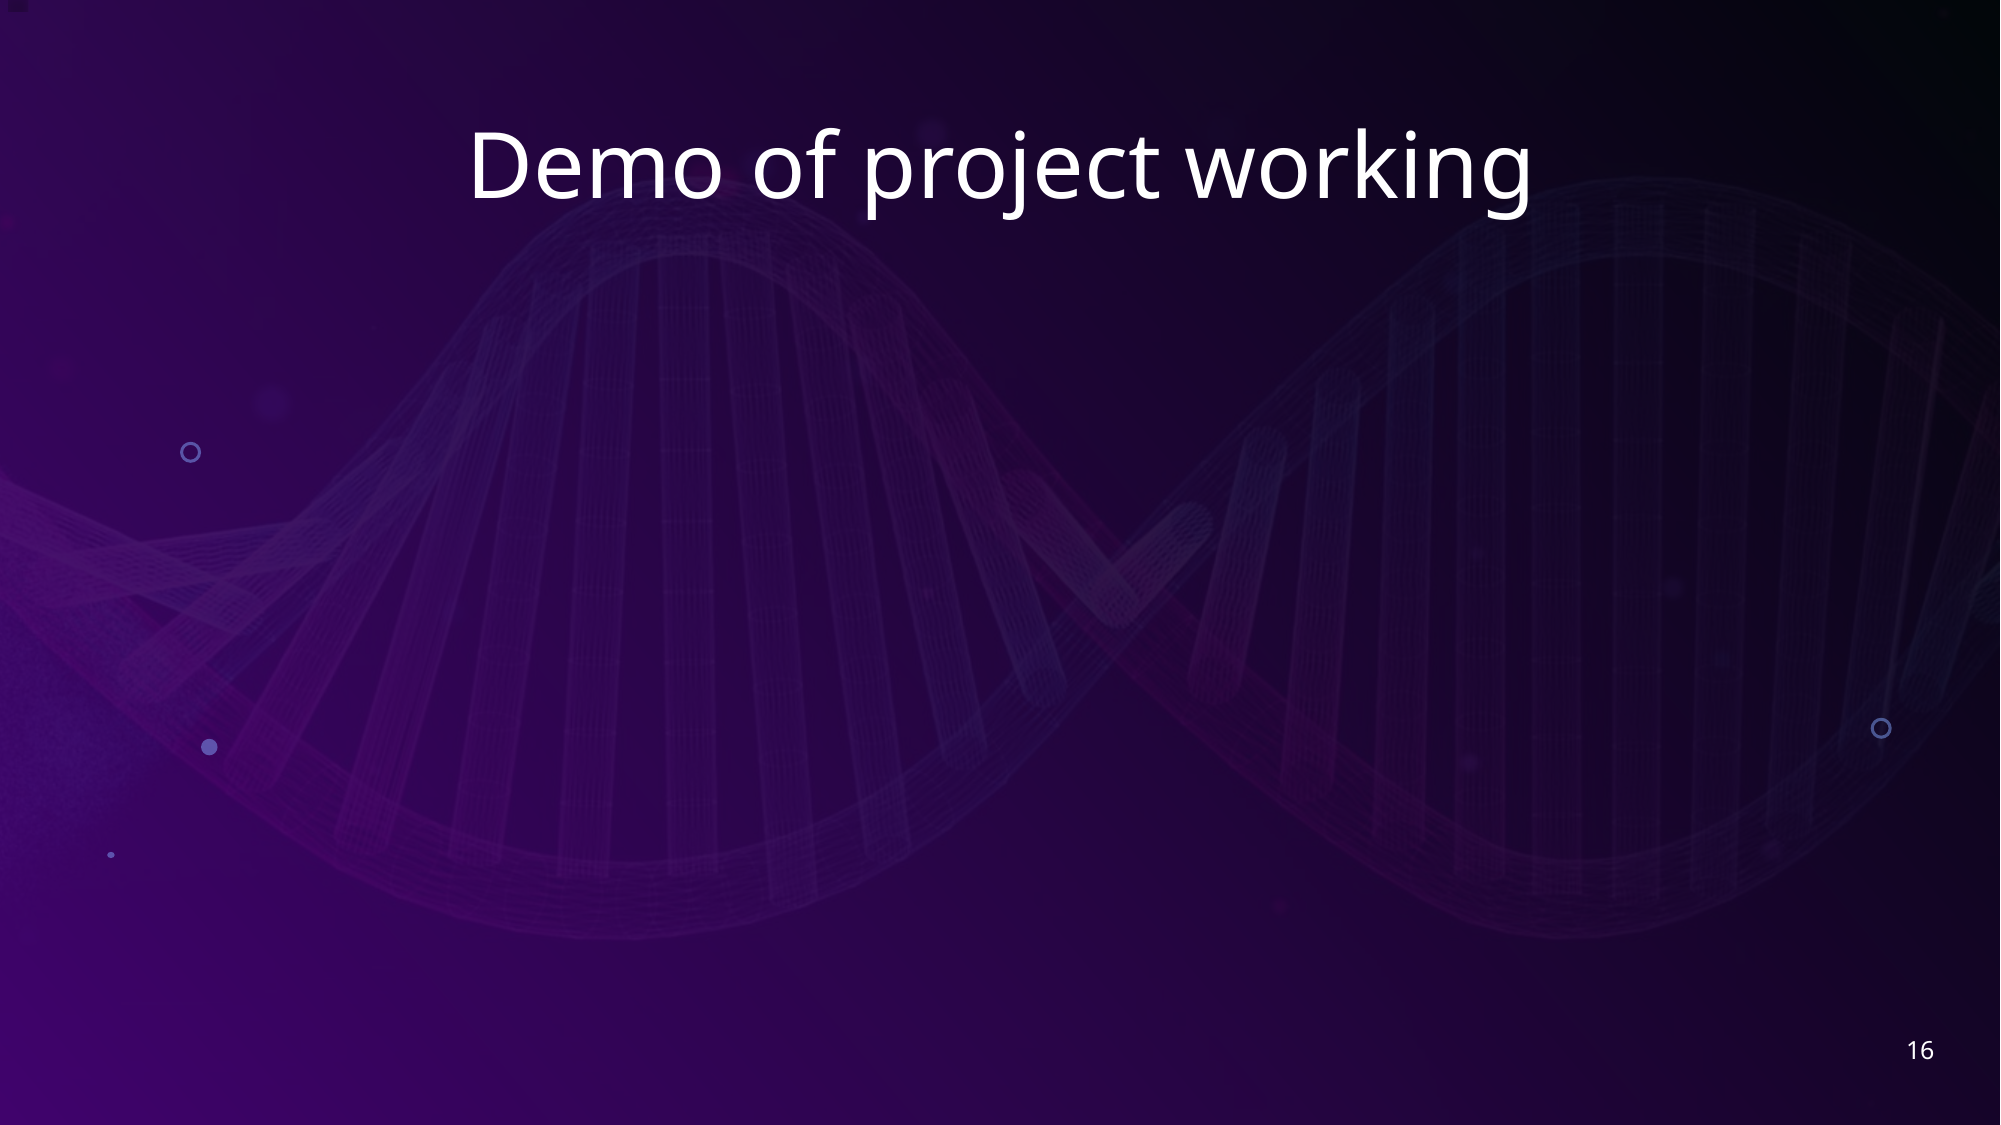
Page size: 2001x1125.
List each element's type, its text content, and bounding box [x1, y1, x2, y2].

text_box [139, 301, 1718, 497]
title Demo of project working [139, 59, 1865, 278]
slide_number 16 [1499, 1021, 1950, 1082]
